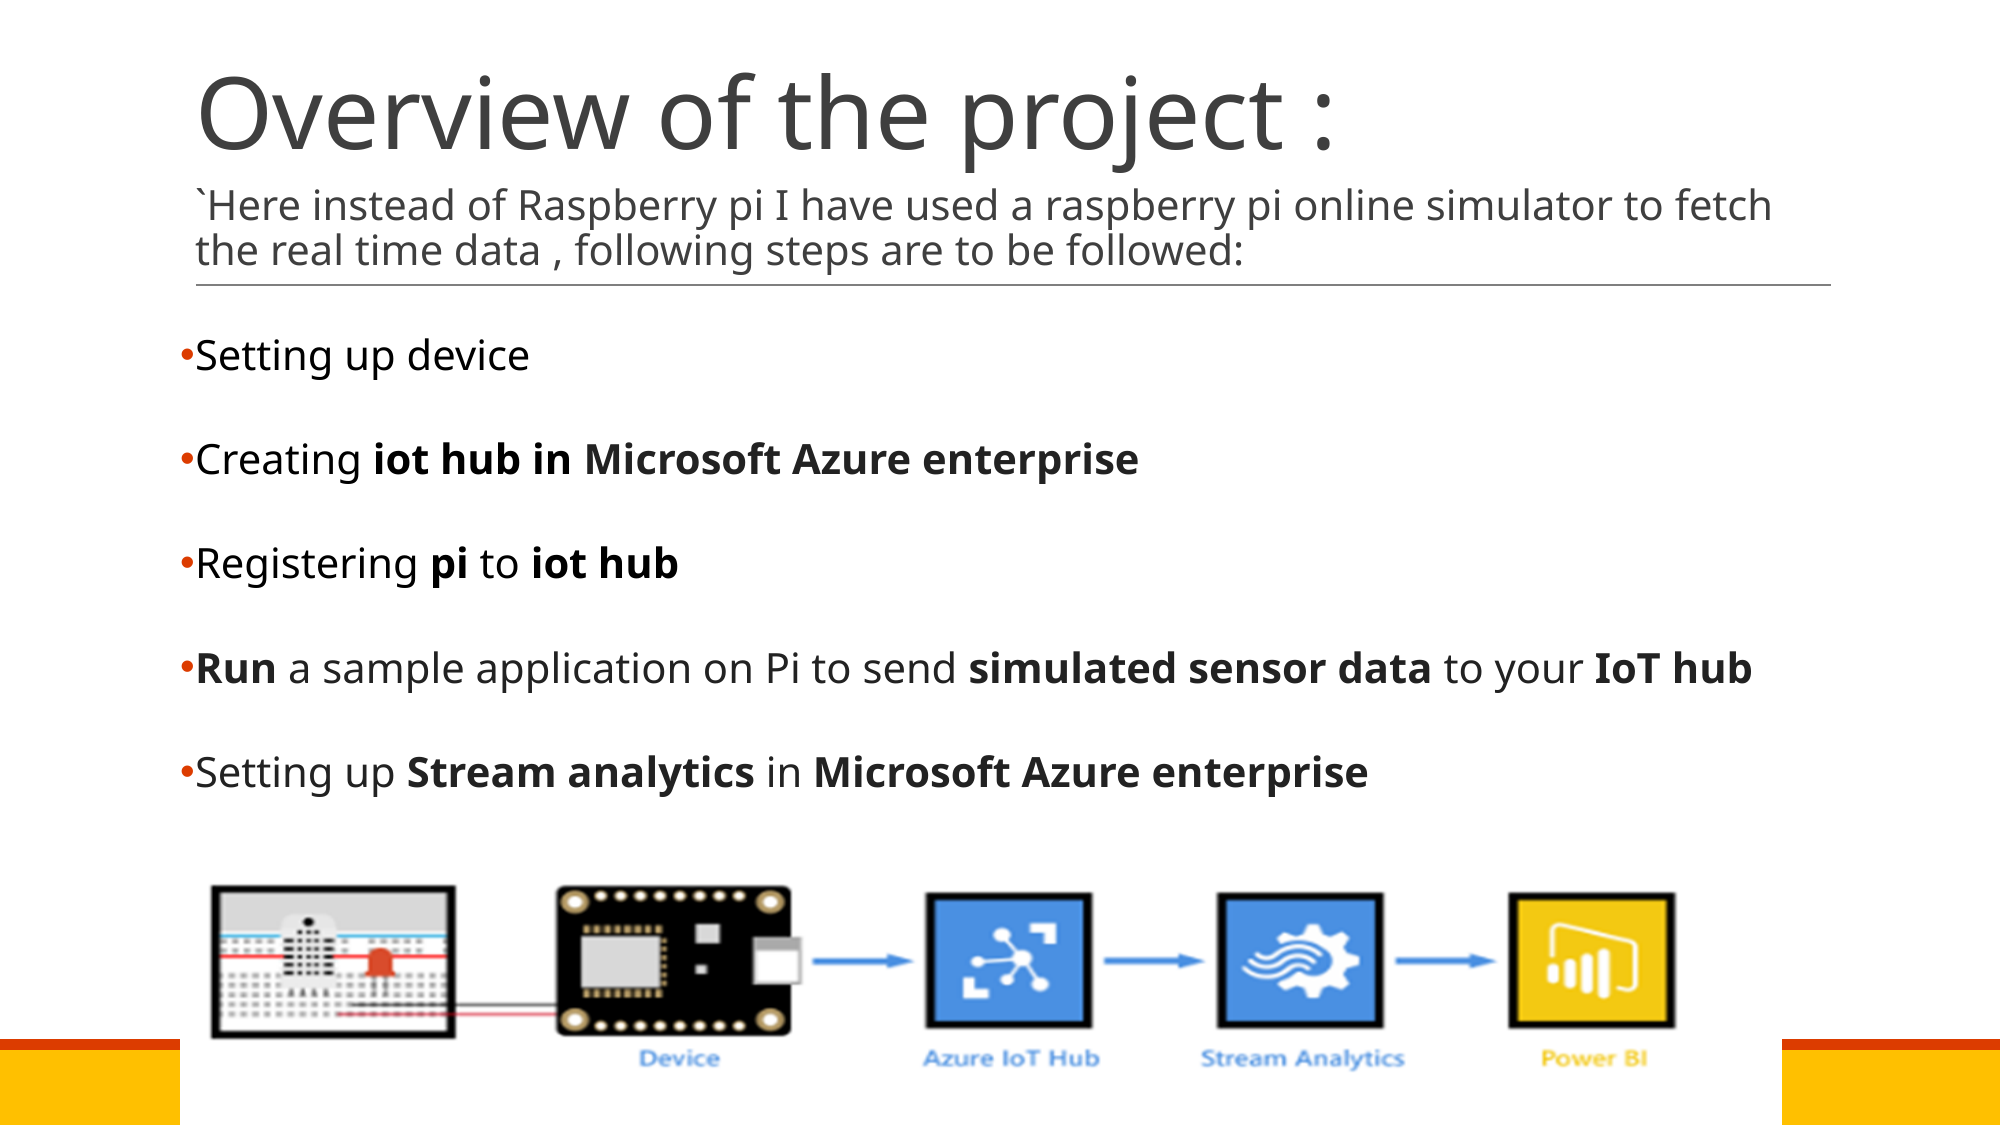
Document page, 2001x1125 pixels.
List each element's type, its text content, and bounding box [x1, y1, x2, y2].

title Overview of the project : [180, 27, 1830, 177]
list `Here instead of Raspberry pi I have used a raspberry pi online simulator to fetch the real time data , following steps are to be followed: Setting up device Creating iot hub in Microsoft Azure enterprise Registering pi to iot hub Run a sample application on Pi to send simulated sensor data to your IoT hub Setting up Stream analytics in Microsoft Azure enterprise [180, 177, 1830, 1001]
picture [179, 823, 1782, 1125]
